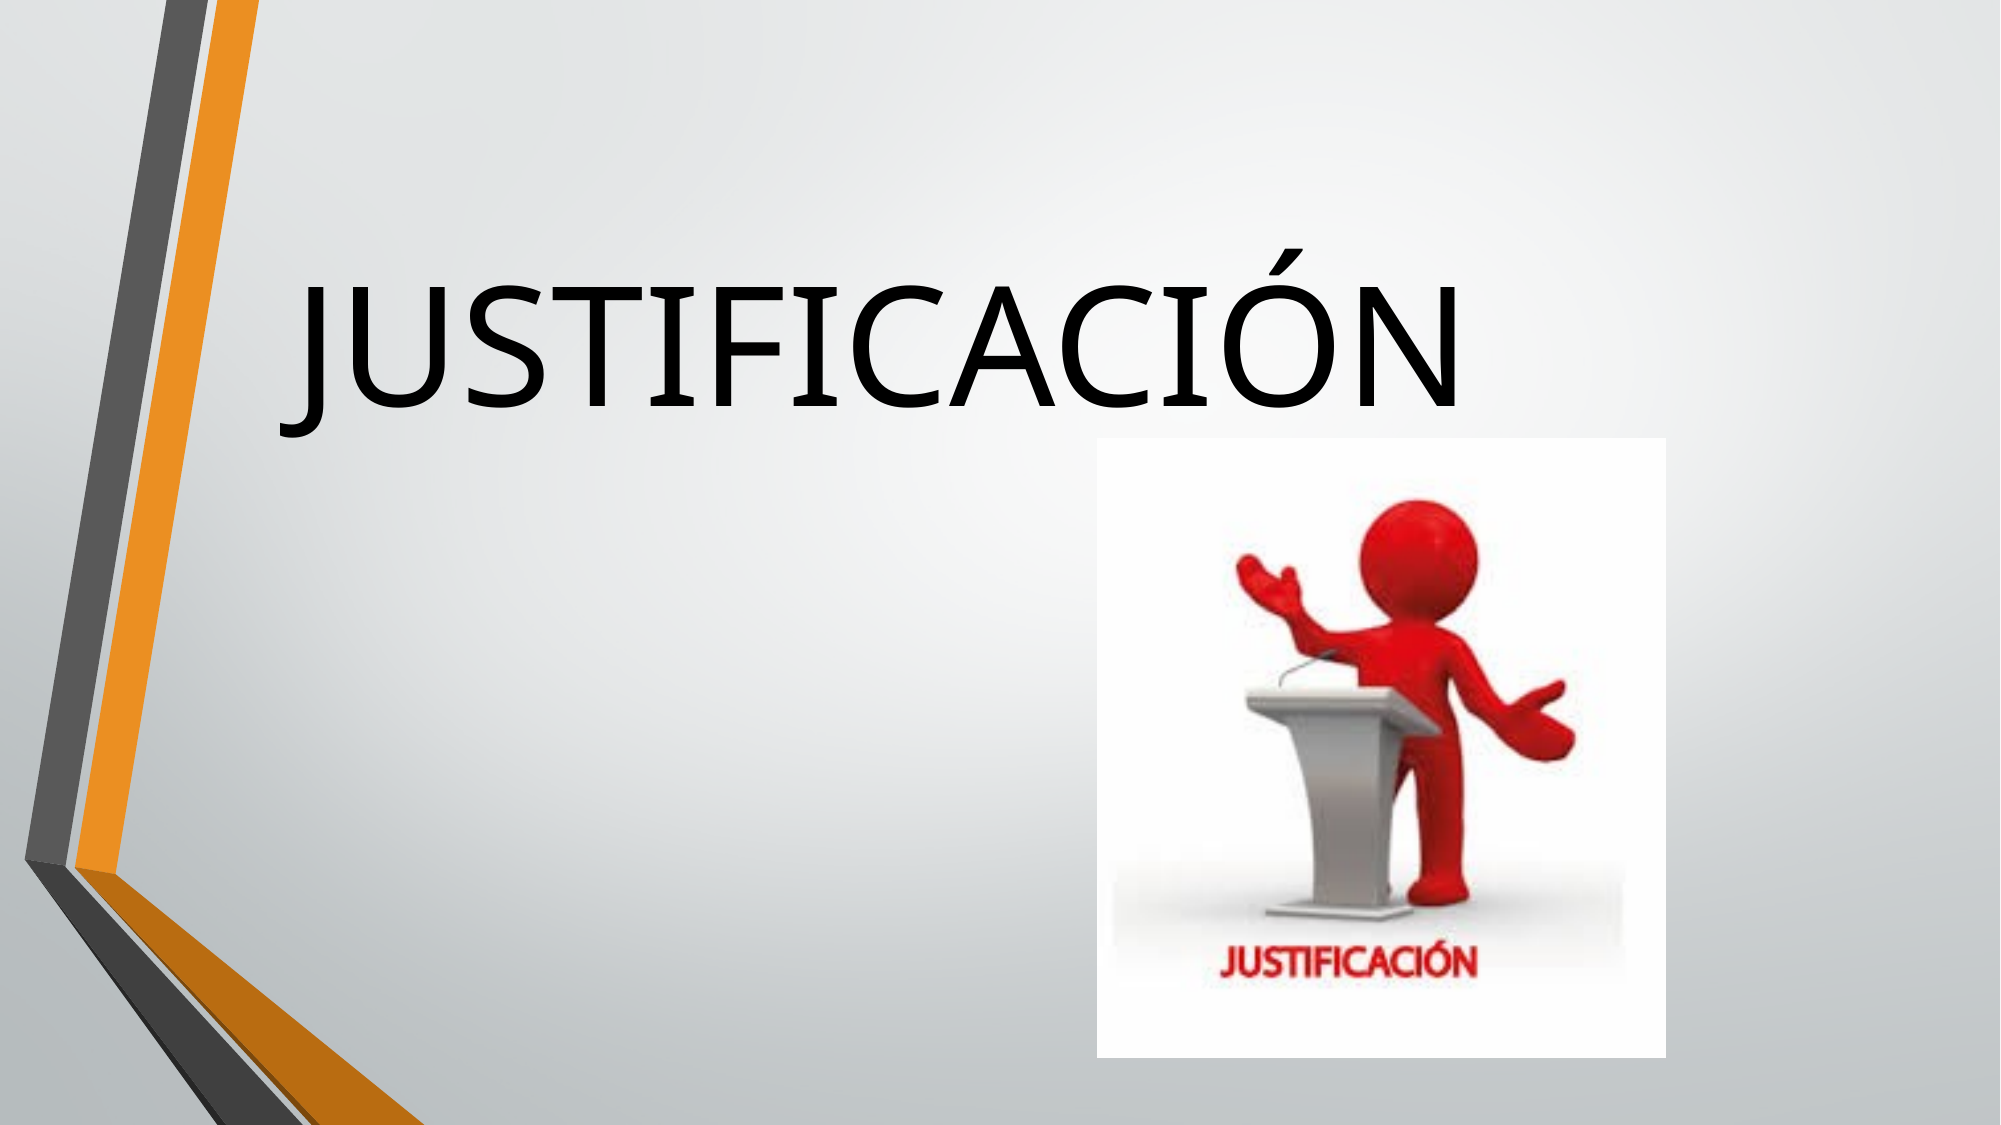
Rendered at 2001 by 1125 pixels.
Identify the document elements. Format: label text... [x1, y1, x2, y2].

title JUSTIFICACIÓN [71, 195, 1716, 484]
picture [1097, 438, 1666, 1058]
